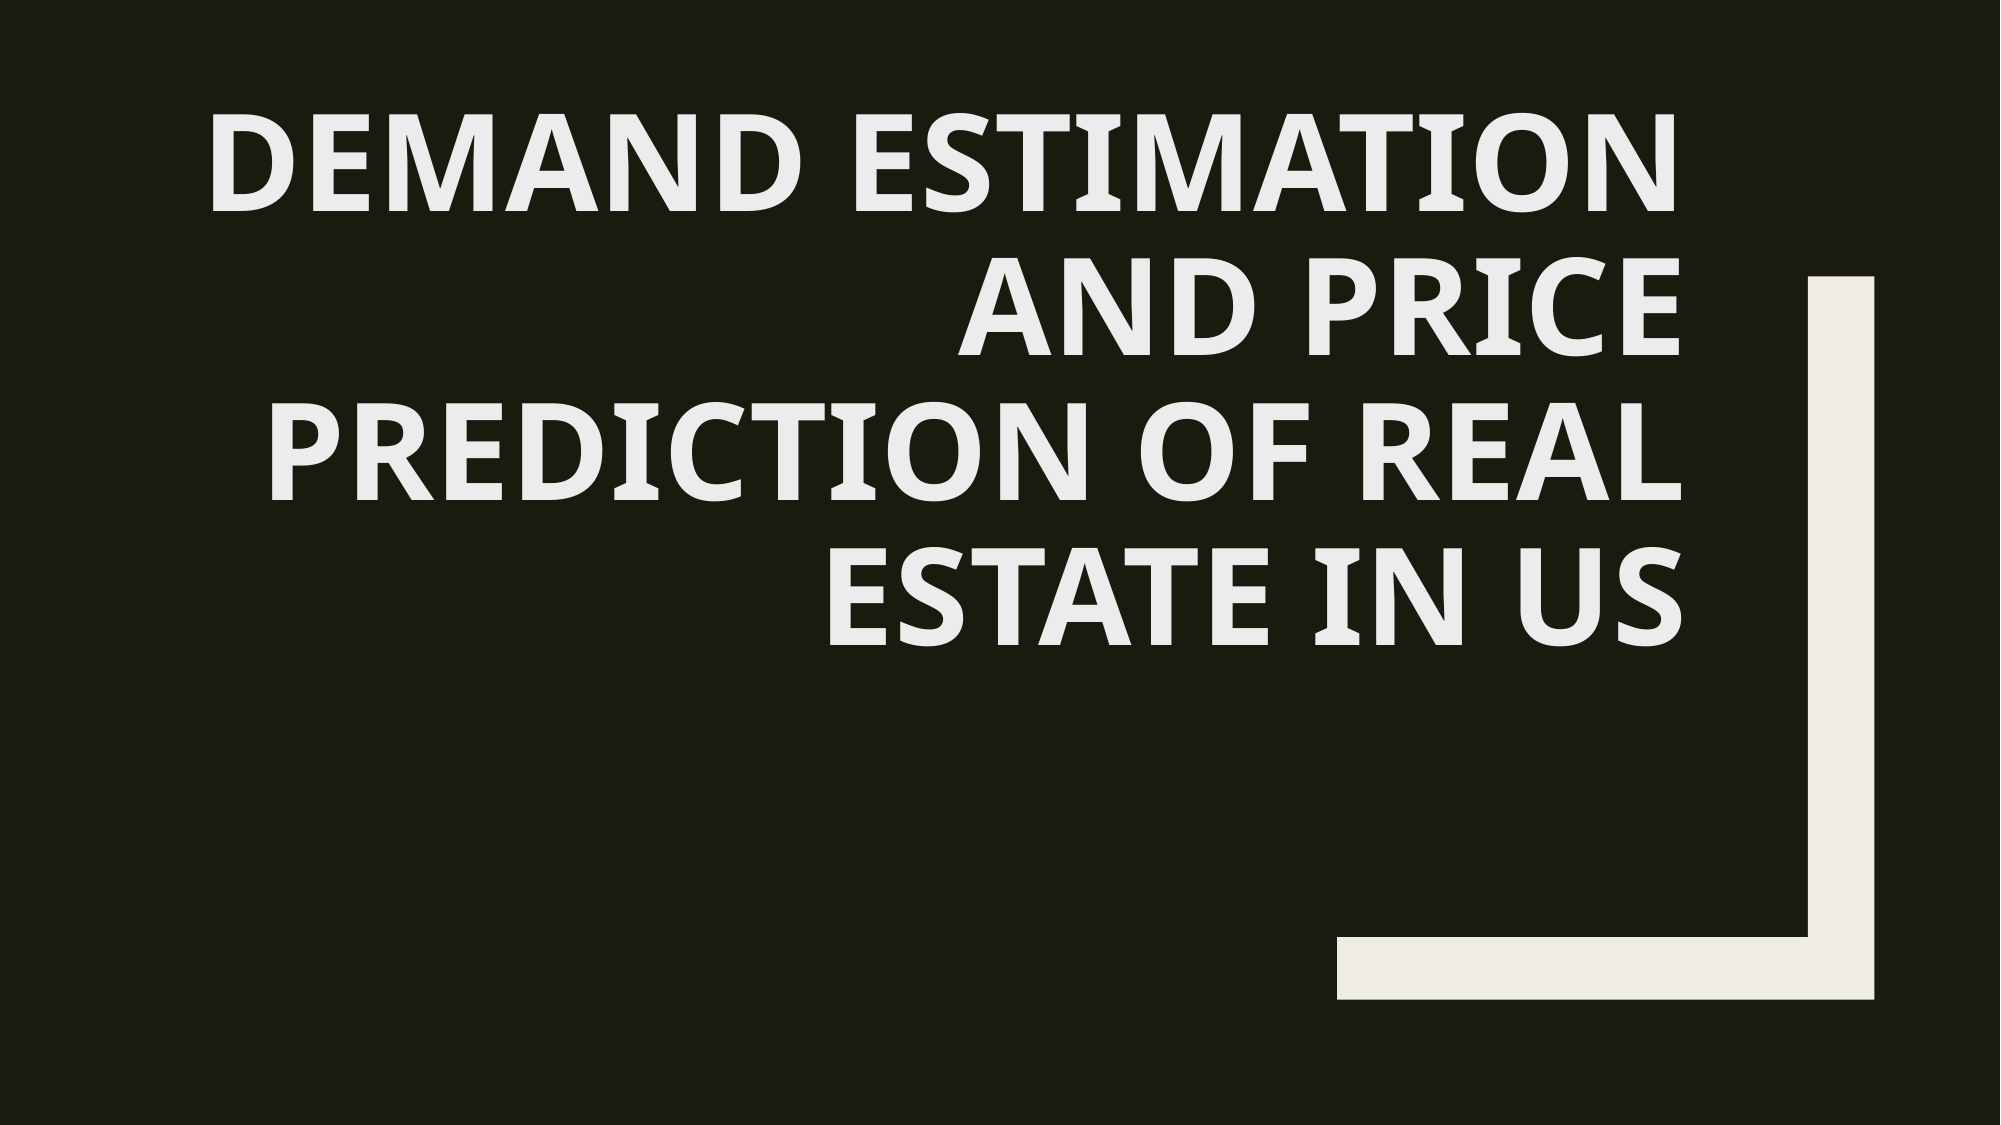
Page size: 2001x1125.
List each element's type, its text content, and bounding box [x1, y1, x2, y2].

title Demand estimation and price prediction of Real Estate in US [125, 213, 1703, 682]
